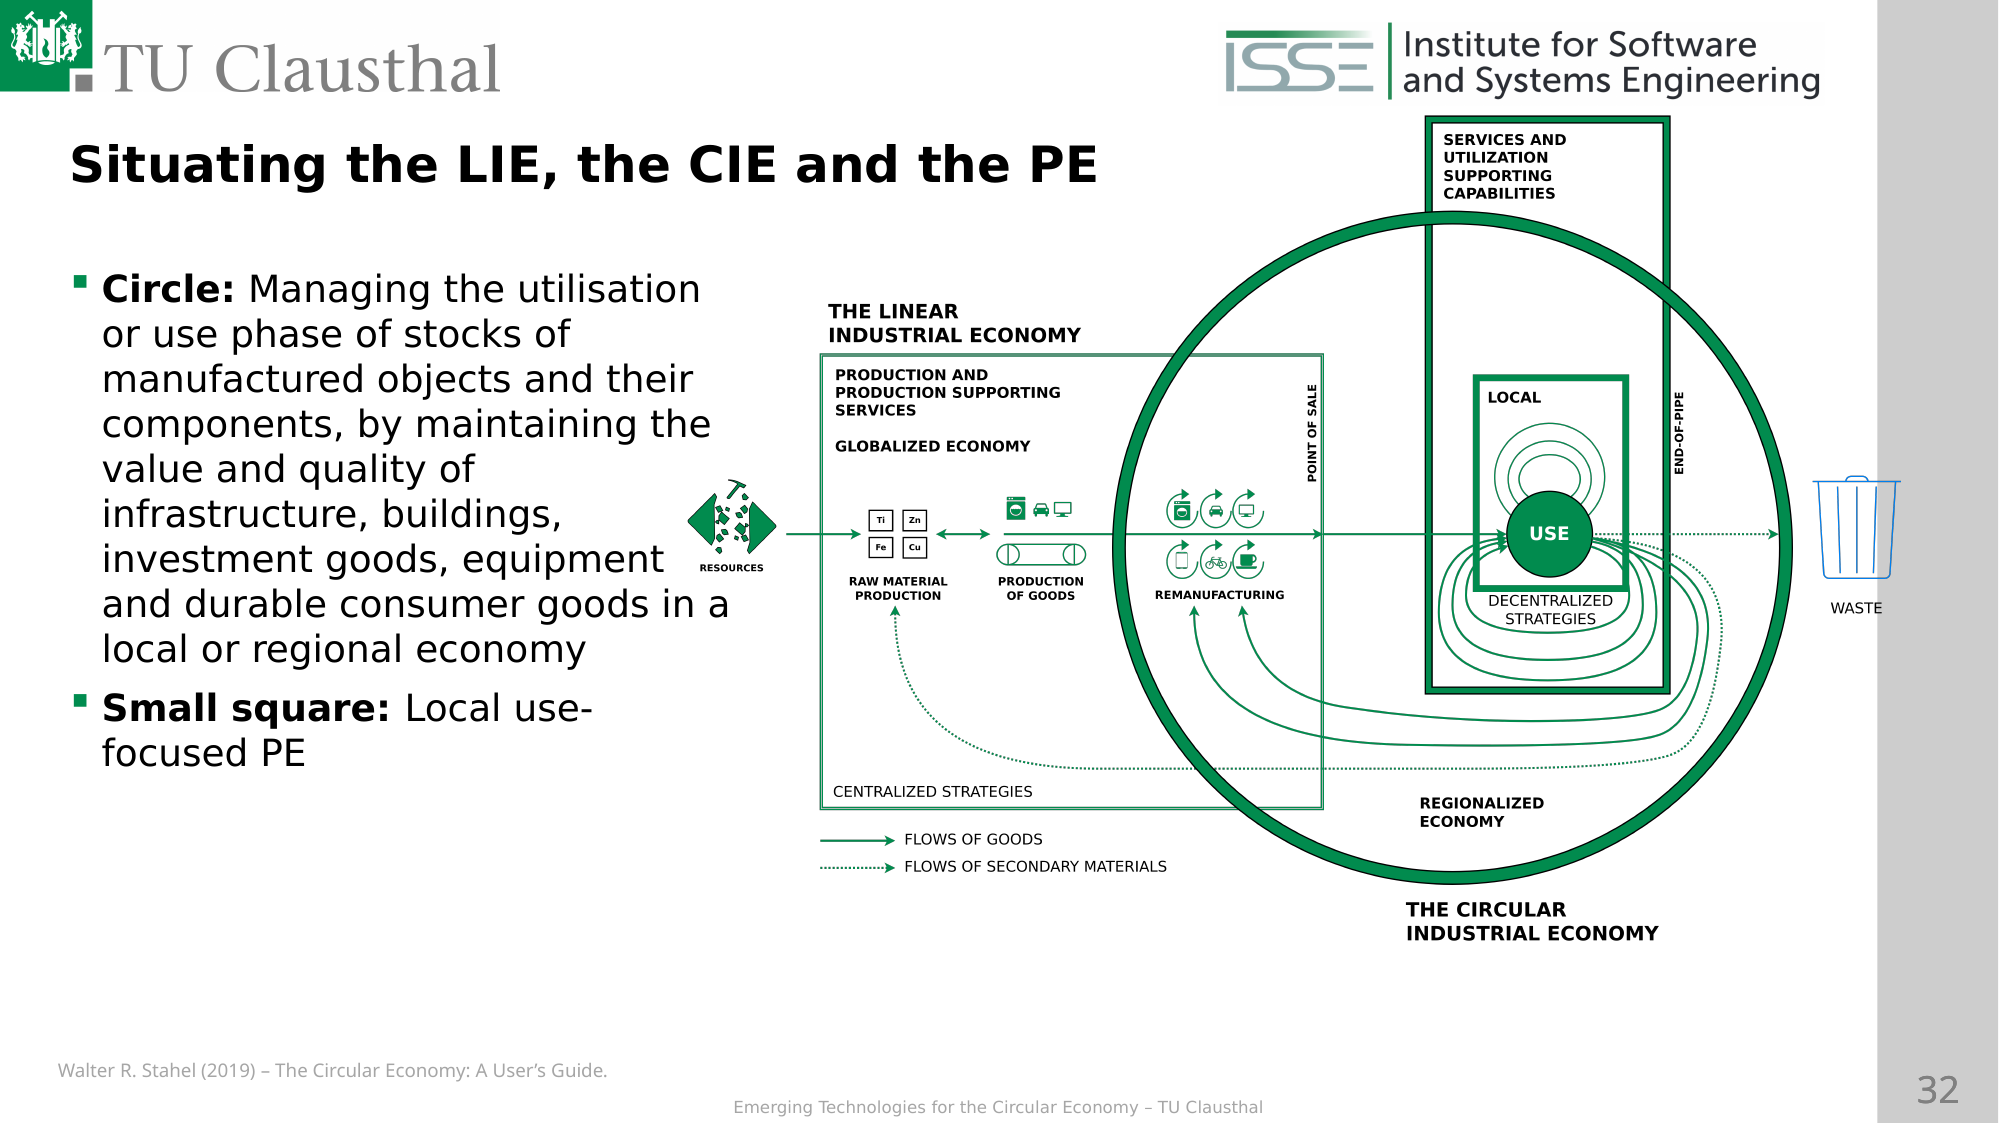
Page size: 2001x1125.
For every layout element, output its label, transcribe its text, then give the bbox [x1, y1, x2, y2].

text_box Walter R. Stahel (2019) – The Circular Economy: A User’s Guide. [43, 1051, 1105, 1089]
text_box Situating the LIE, the CIE and the PE [55, 125, 684, 207]
picture [1218, 22, 1825, 106]
picture [0, 0, 500, 92]
picture [684, 115, 1902, 945]
text_box Circle: Managing the utilisation or use phase of stocks of manufactured objects and their components, by maintaining the value and quality of infrastructure, buildings, investment goods, equipment and durable consumer goods in a local or regional economy Small square: Local use-focused PE Big square: Flows of used materials returning to the raw material producer to recover molecules and atoms in a globalised economy [54, 257, 751, 1033]
